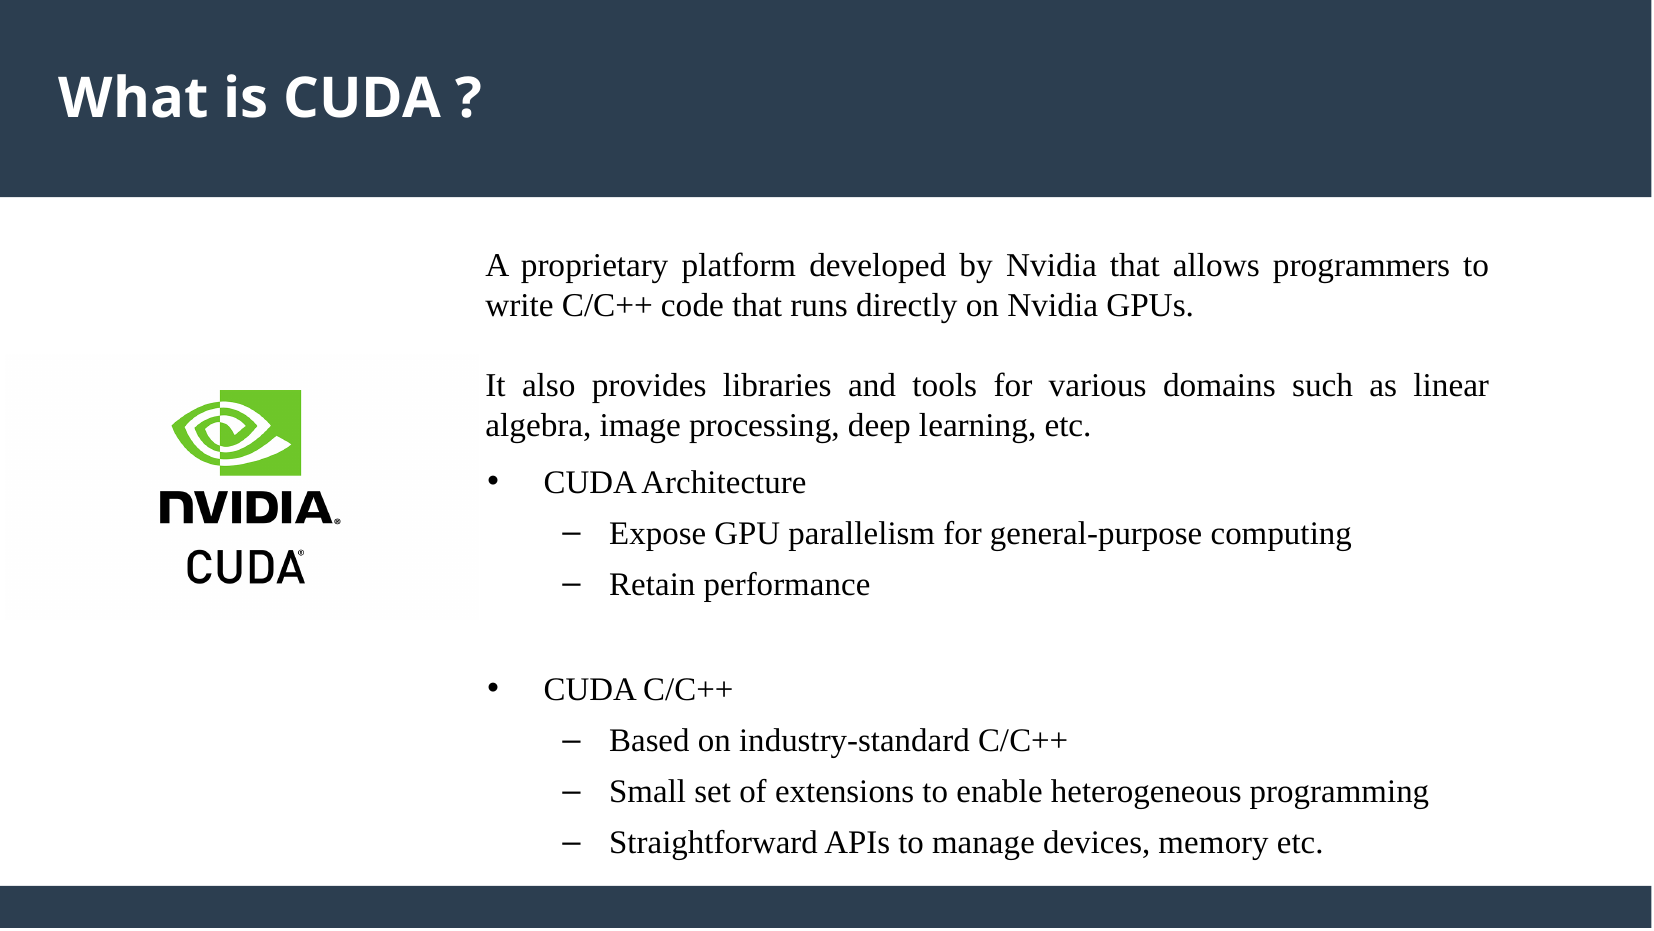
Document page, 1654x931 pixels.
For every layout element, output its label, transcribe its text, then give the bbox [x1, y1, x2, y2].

text_box A proprietary platform developed by Nvidia that allows programmers to write C/C++ code that runs directly on Nvidia GPUs. It also provides libraries and tools for various domains such as linear algebra, image processing, deep learning, etc. [470, 236, 1506, 436]
text_box CUDA Architecture Expose GPU parallelism for general-purpose computing Retain performance CUDA C/C++ Based on industry-standard C/C++ Small set of extensions to enable heterogeneous programming Straightforward APIs to manage devices, memory etc. [472, 453, 1571, 868]
text_box What is CUDA ? [59, 37, 1593, 153]
picture [5, 354, 479, 620]
